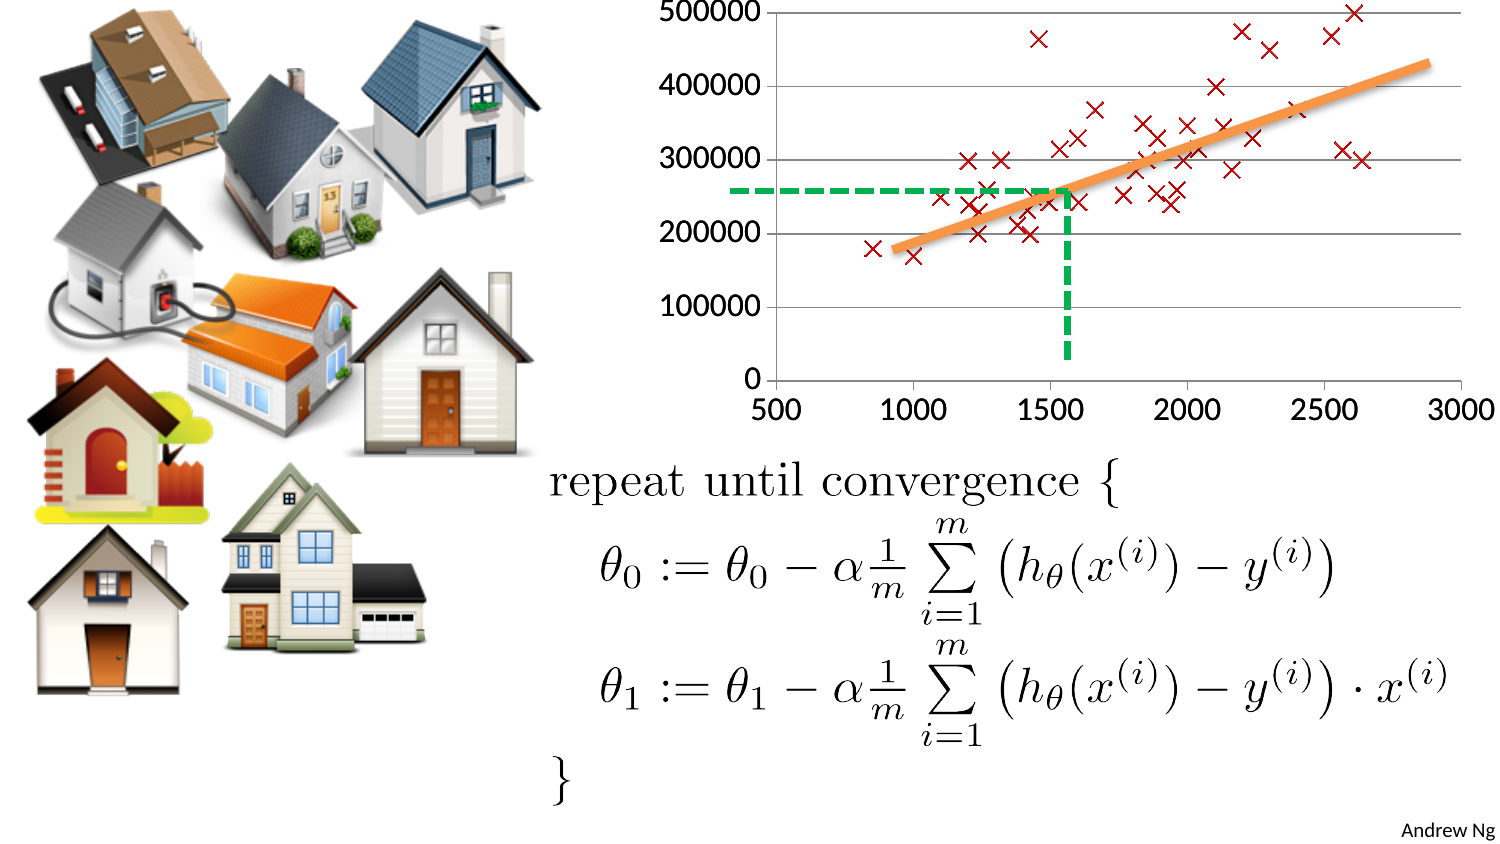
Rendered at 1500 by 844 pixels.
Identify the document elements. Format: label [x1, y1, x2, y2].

text_box [892, 62, 1431, 251]
picture [550, 458, 1446, 806]
picture [8, 0, 543, 711]
chart [640, 0, 1500, 438]
